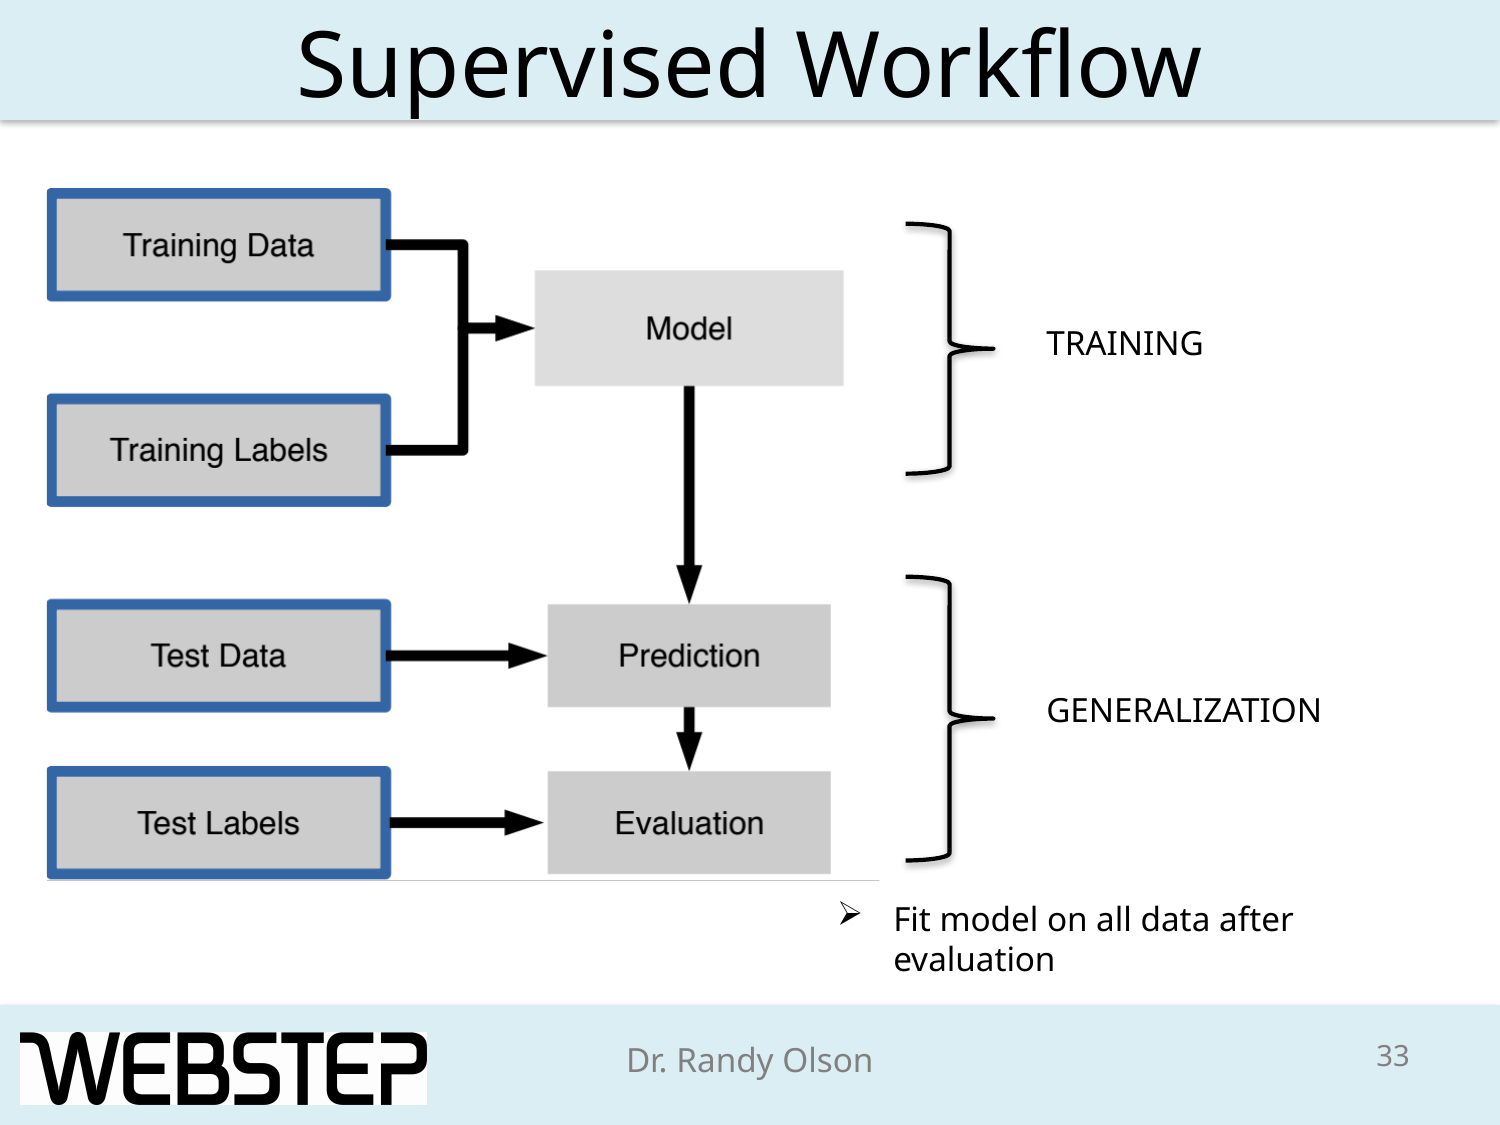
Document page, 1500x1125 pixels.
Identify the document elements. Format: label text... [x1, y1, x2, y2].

picture [20, 1032, 427, 1105]
picture [46, 188, 880, 920]
slide_number 33 [1310, 1026, 1425, 1088]
text_box Fit model on all data after evaluation [822, 890, 1401, 985]
text_box [905, 221, 996, 476]
text_box [905, 574, 996, 863]
title Supervised Workflow [75, 0, 1425, 155]
text_box GENERALIZATION [1031, 682, 1425, 737]
text_box TRAINING [1031, 315, 1227, 370]
